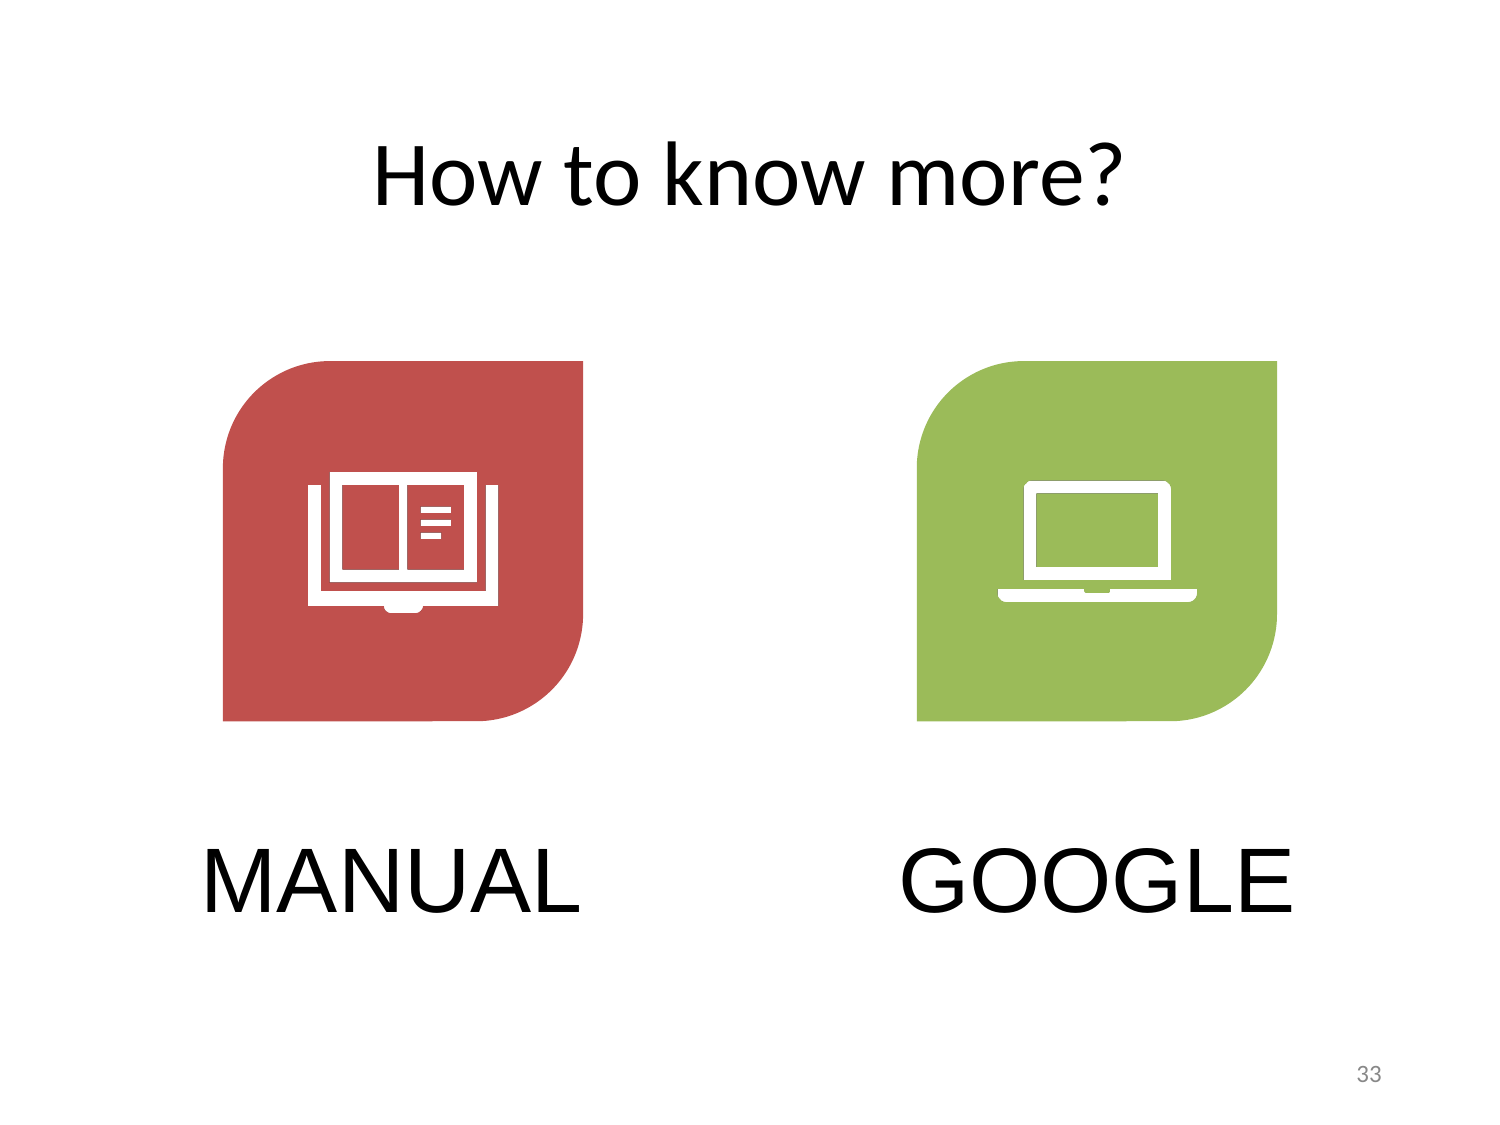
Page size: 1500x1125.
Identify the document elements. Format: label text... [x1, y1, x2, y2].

slide_number 33 [1059, 1042, 1397, 1103]
title How to know more? [103, 59, 1397, 278]
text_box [102, 299, 1398, 1014]
